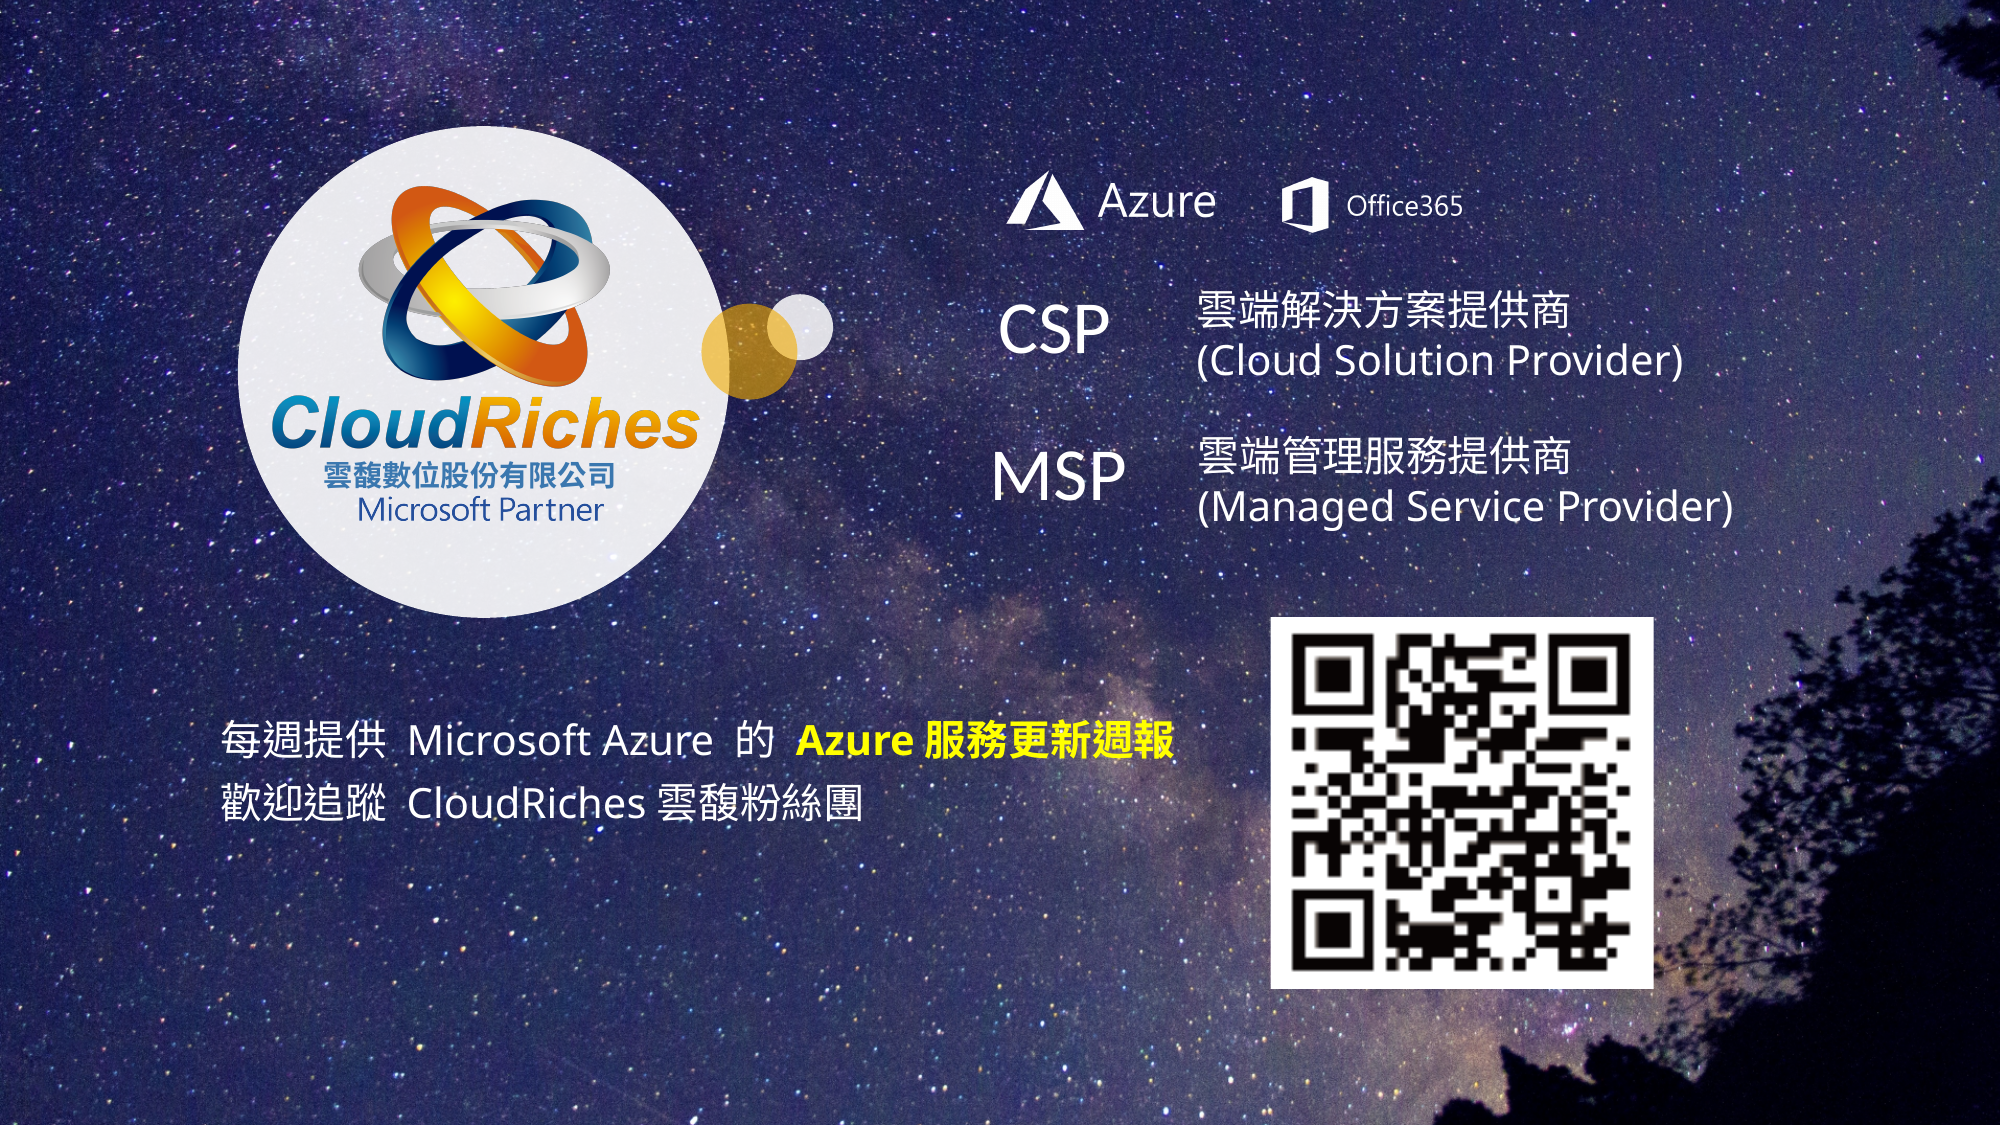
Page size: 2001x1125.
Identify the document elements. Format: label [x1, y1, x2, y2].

text_box [245, 129, 731, 526]
text_box [701, 294, 834, 400]
text_box [988, 271, 1771, 539]
picture [0, 0, 2000, 1125]
